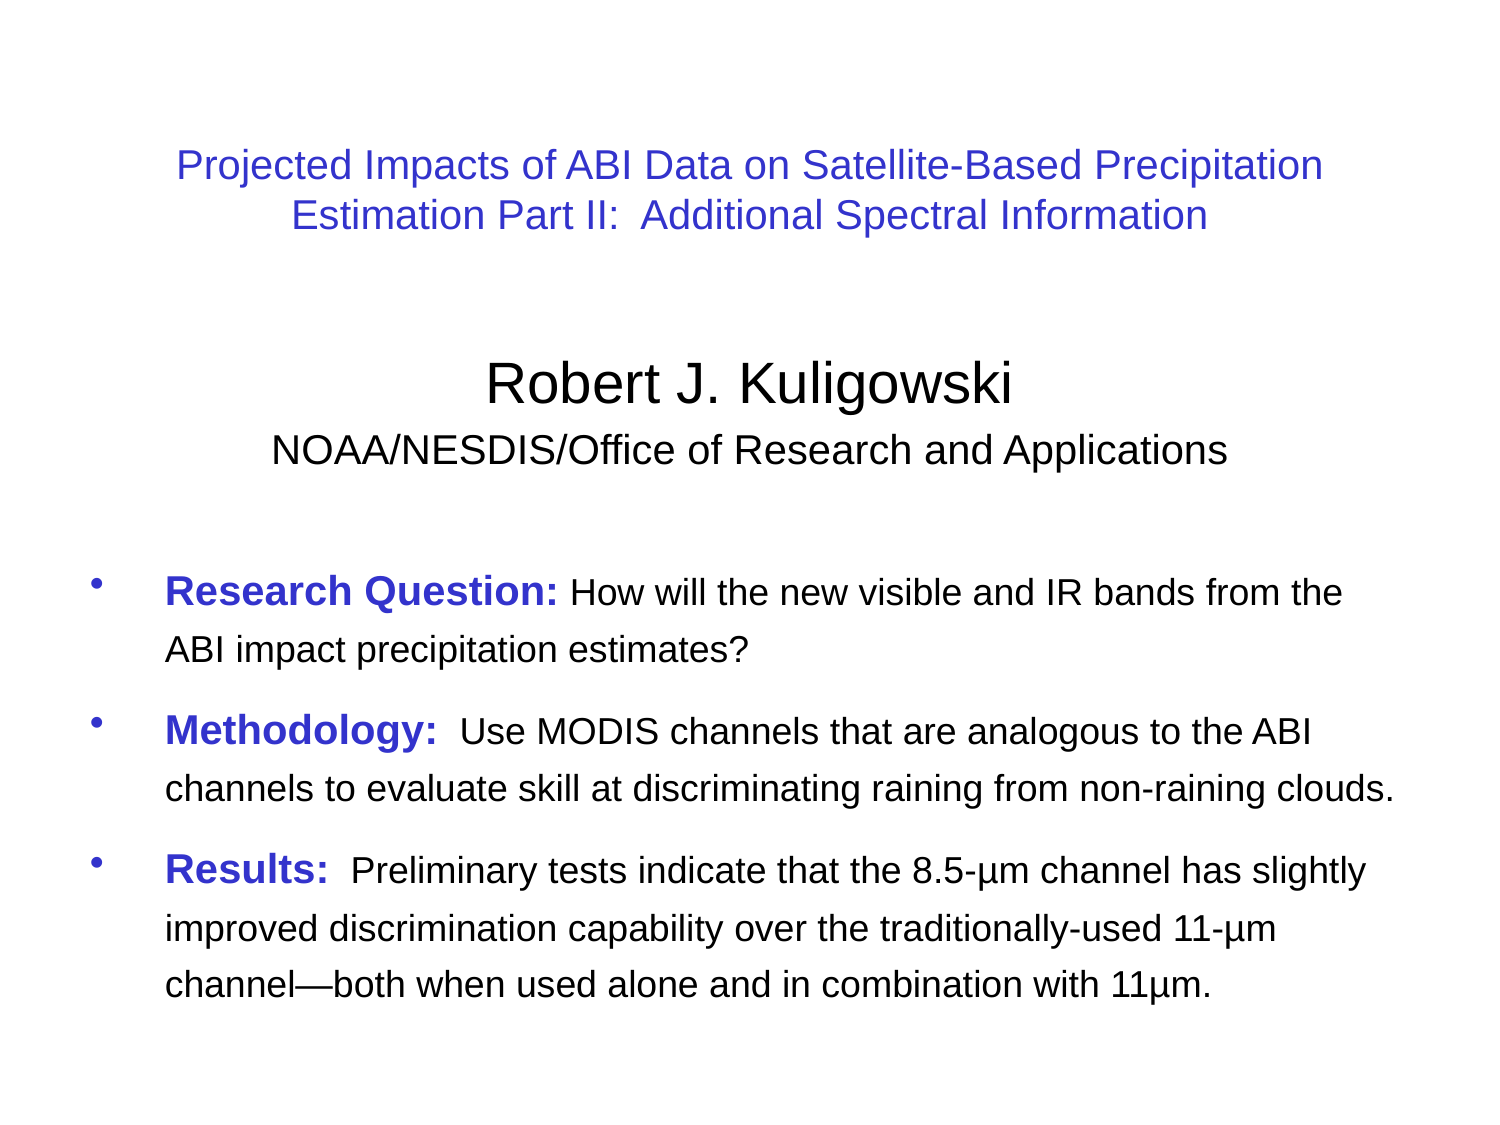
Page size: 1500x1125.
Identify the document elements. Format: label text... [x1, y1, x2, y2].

title Projected Impacts of ABI Data on Satellite-Based Precipitation Estimation Part II: Additional Spectral Information [75, 75, 1425, 300]
subtitle Robert J. Kuligowski NOAA/NESDIS/Office of Research and Applications [0, 337, 1500, 488]
text_box Research Question: How will the new visible and IR bands from the ABI impact precipitation estimates? Methodology: Use MODIS channels that are analogous to the ABI channels to evaluate skill at discriminating raining from non-raining clouds. Results: Preliminary tests indicate that the 8.5-µm channel has slightly improved discrimination capability over the traditionally-used 11-µm channel—both when used alone and in combination with 11µm. [74, 543, 1425, 1013]
